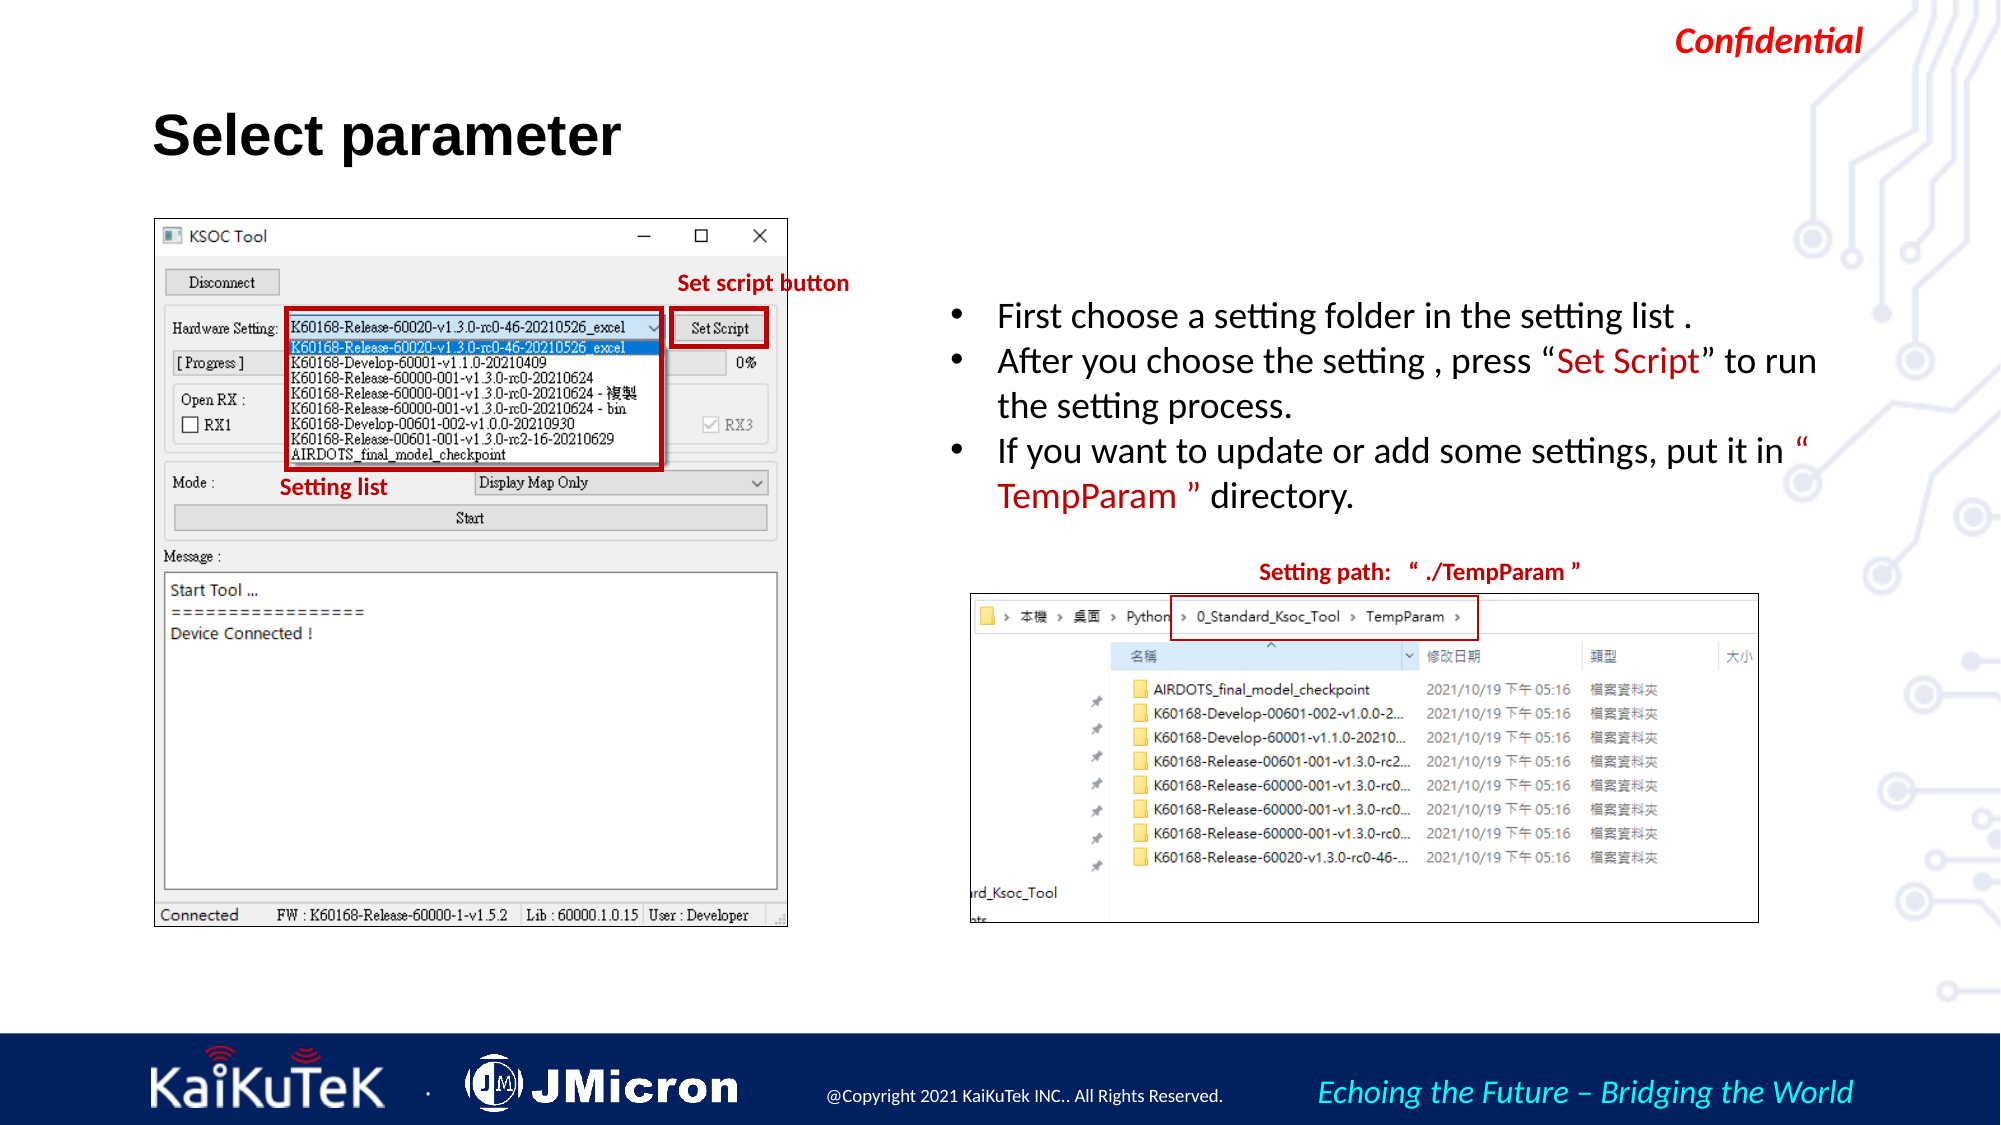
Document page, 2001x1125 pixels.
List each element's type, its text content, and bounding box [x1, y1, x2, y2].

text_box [970, 548, 1759, 923]
text_box Set script button [788, 258, 866, 304]
text_box First choose a setting folder in the setting list . After you choose the setting , press “Set Script” to run the setting process. If you want to update or add some settings, put it in “ TempParam ” directory. [935, 283, 1863, 523]
picture [151, 1046, 385, 1108]
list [153, 218, 788, 927]
title Select parameter [137, 59, 1863, 215]
picture [465, 1054, 737, 1112]
